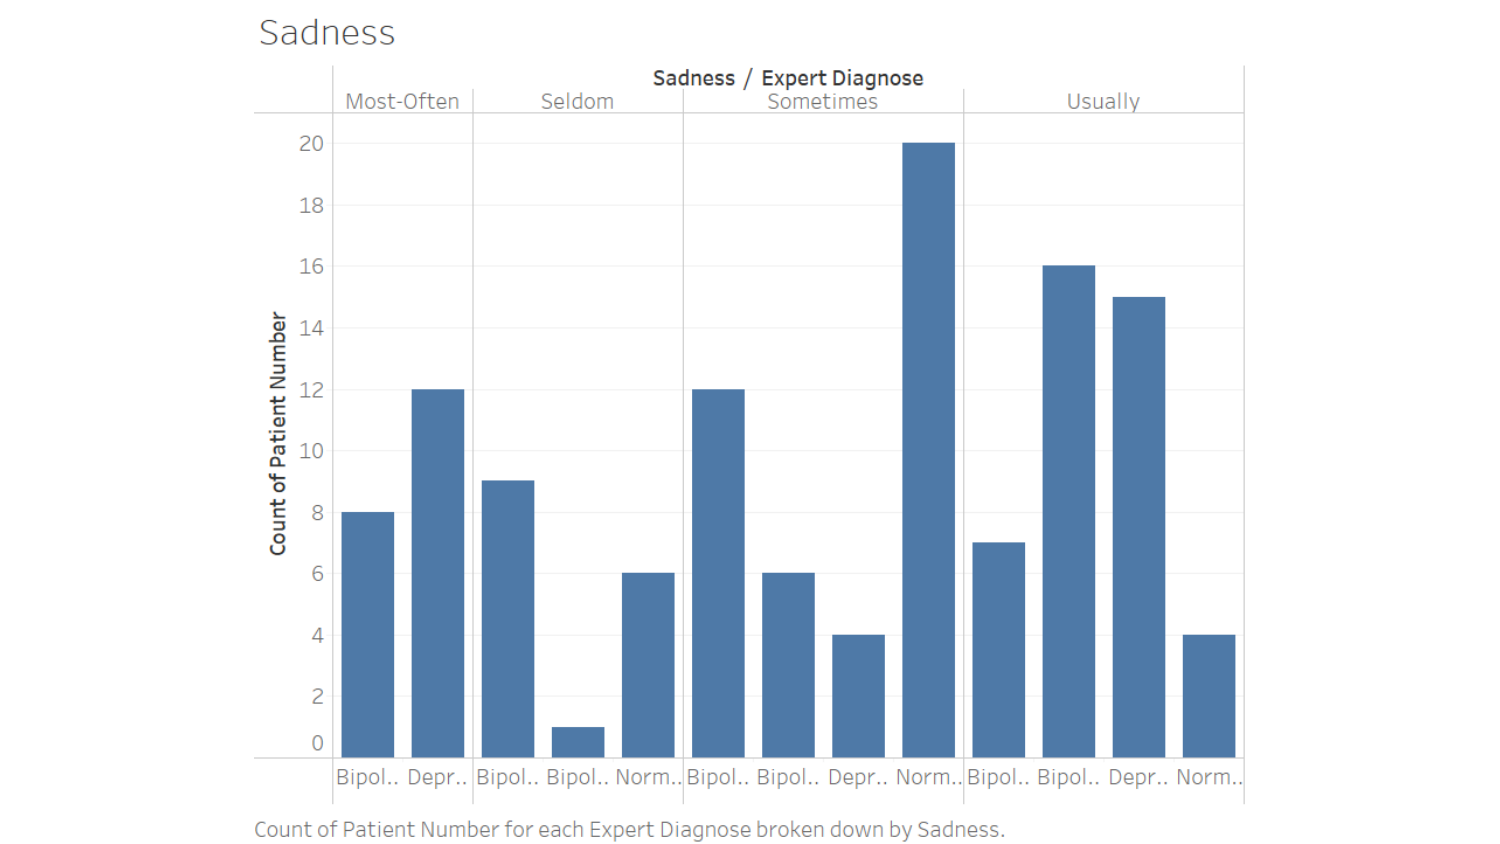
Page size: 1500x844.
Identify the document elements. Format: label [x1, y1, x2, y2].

picture [254, 0, 1246, 844]
